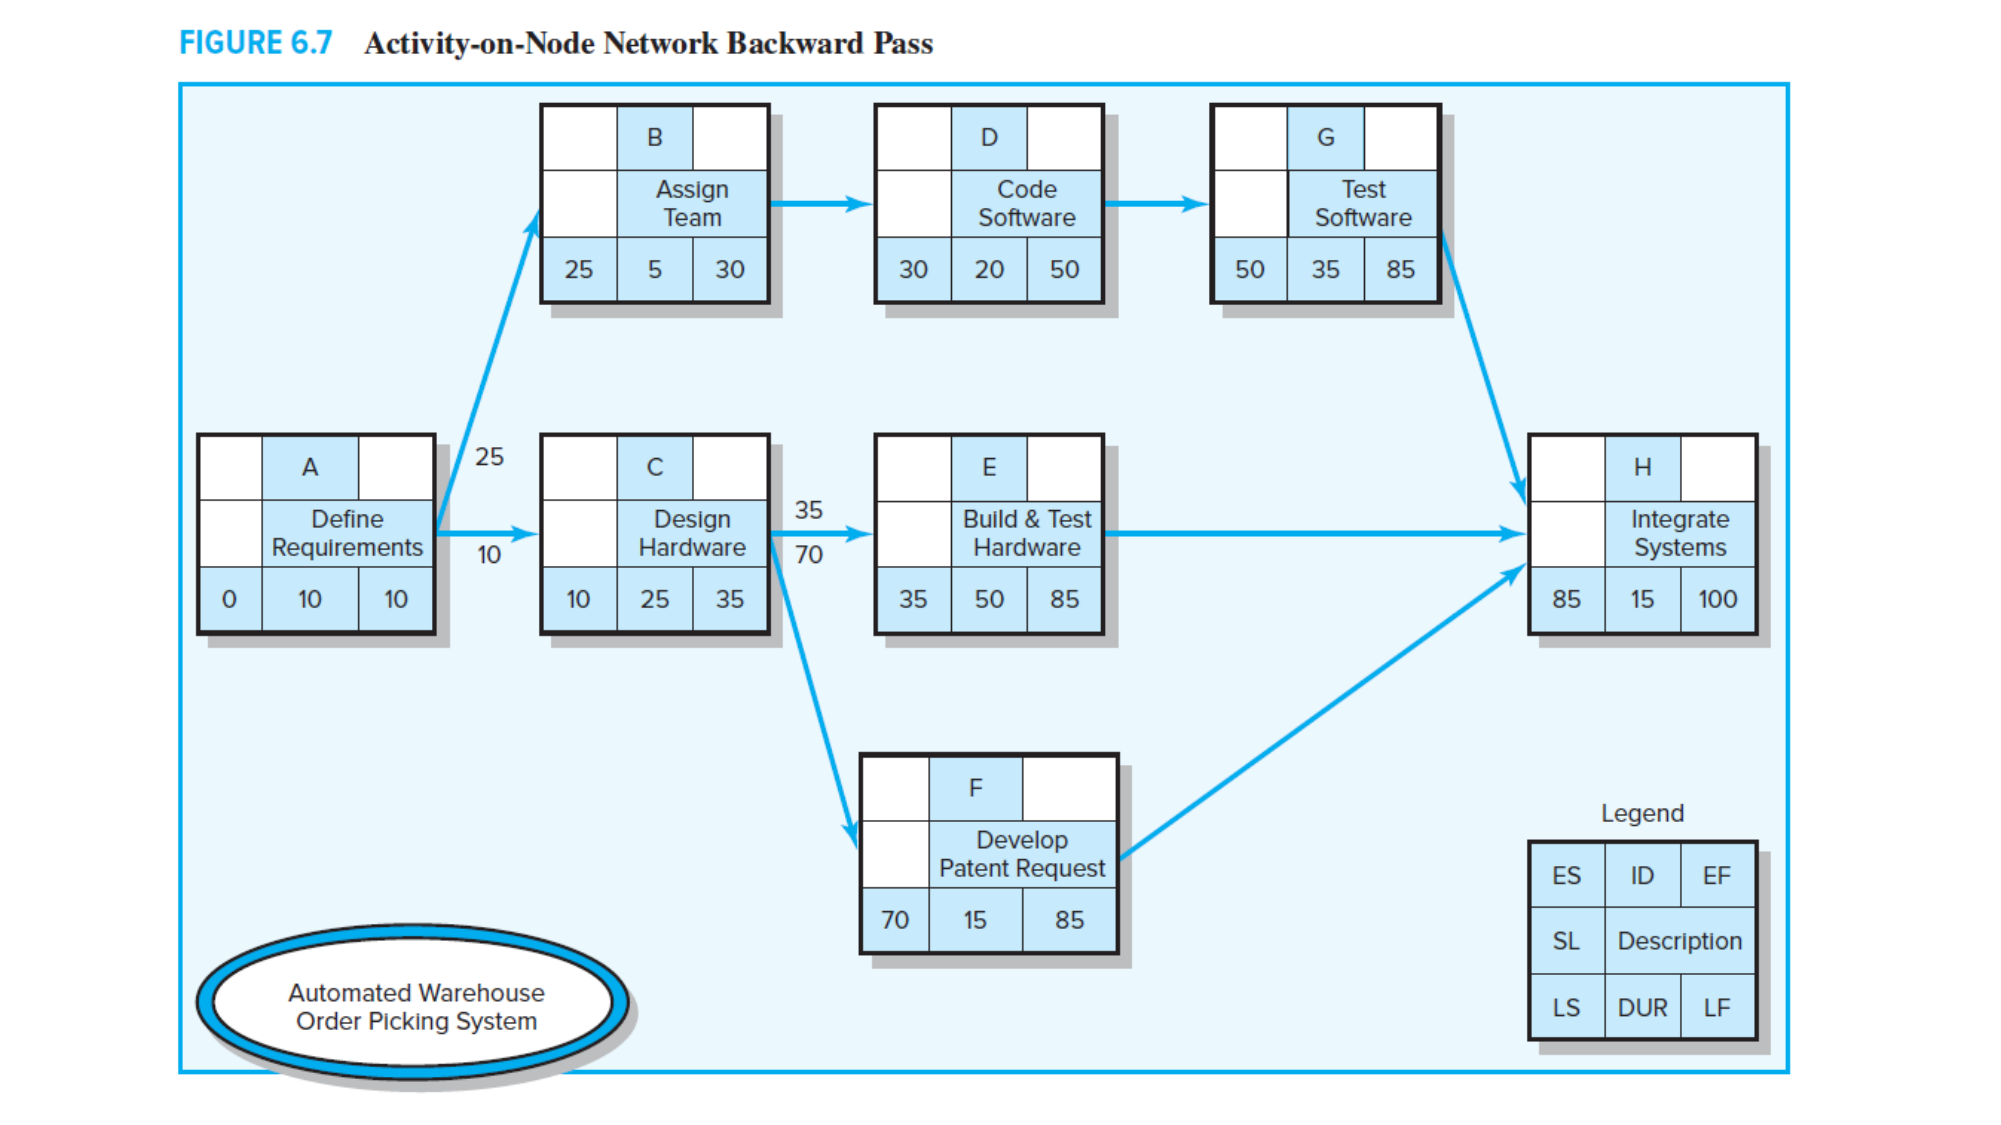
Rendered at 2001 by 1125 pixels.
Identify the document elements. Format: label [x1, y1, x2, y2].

picture [171, 0, 1829, 1125]
